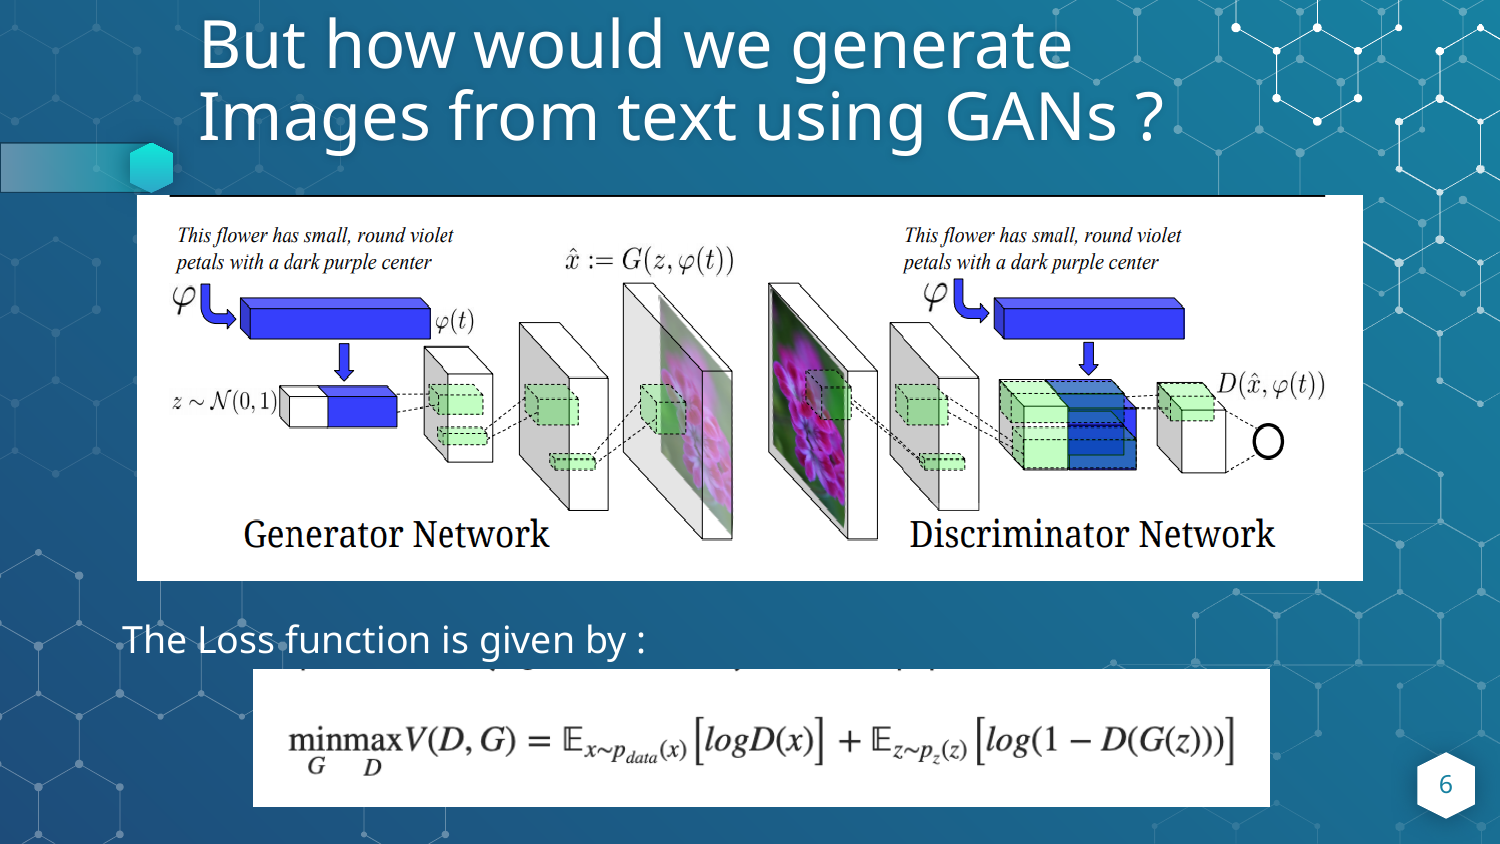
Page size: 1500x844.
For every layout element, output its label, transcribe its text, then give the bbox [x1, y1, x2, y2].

text_box The Loss function is given by : [107, 608, 662, 669]
slide_number 6 [1417, 752, 1475, 819]
picture [136, 195, 1364, 582]
title But how would we generate Images from text using GANs ? [198, 57, 1289, 108]
picture [253, 669, 1271, 807]
